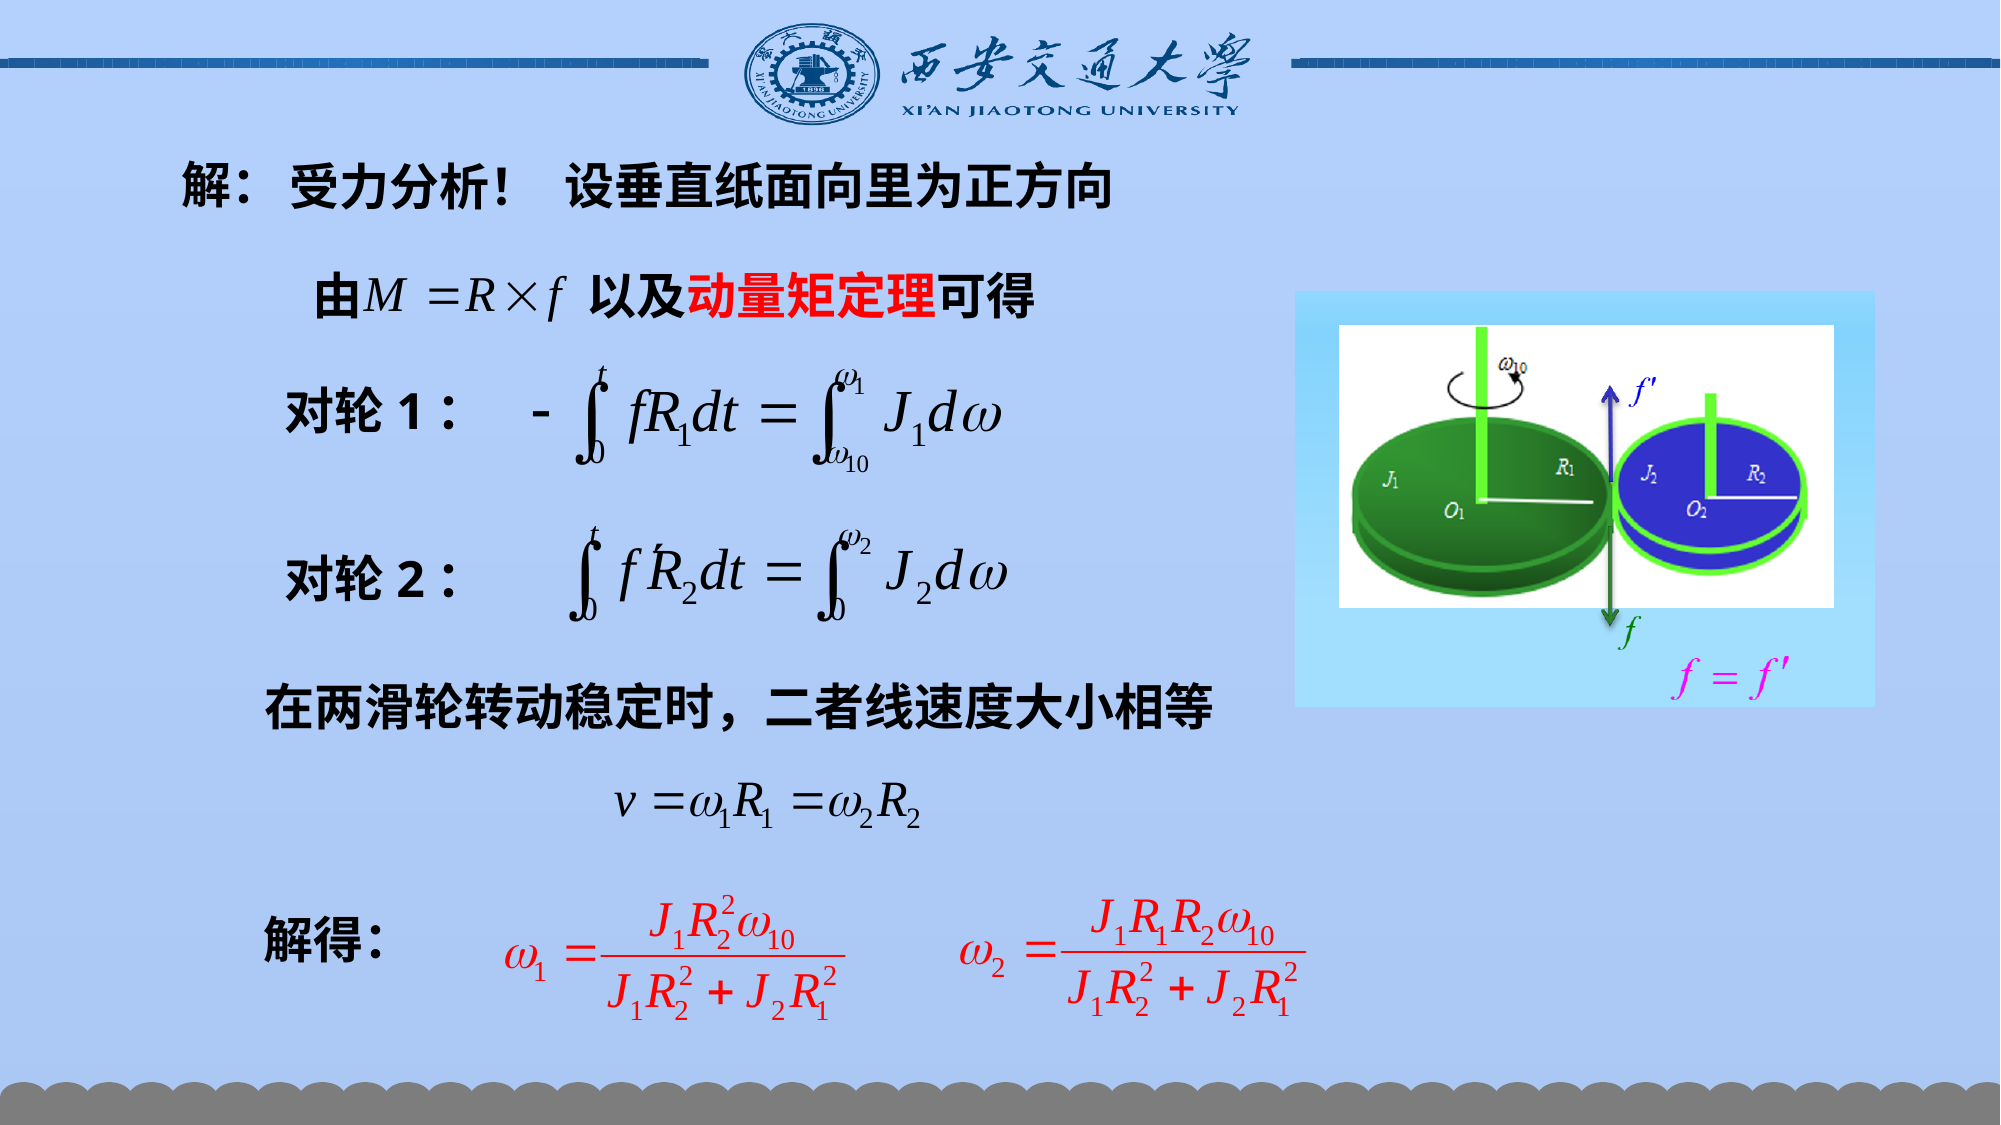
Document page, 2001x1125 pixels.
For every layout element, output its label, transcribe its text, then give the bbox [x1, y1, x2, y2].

picture [744, 0, 1267, 138]
text_box 设垂直纸面向里为正方向 [549, 146, 1130, 222]
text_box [496, 881, 854, 1030]
text_box 在两滑轮转动稳定时，二者线速度大小相等 [249, 668, 1230, 743]
text_box 对轮1： [269, 372, 502, 448]
picture [1295, 291, 1875, 707]
text_box 受力分析！ [274, 148, 572, 223]
text_box 对轮2： [269, 540, 502, 616]
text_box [951, 885, 1313, 1025]
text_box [522, 346, 1015, 486]
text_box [355, 256, 581, 332]
text_box 由 以及动量矩定理可得 [298, 257, 1052, 333]
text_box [550, 507, 1020, 633]
text_box 解得： [248, 900, 429, 976]
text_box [606, 765, 931, 836]
text_box 解： [166, 146, 283, 222]
